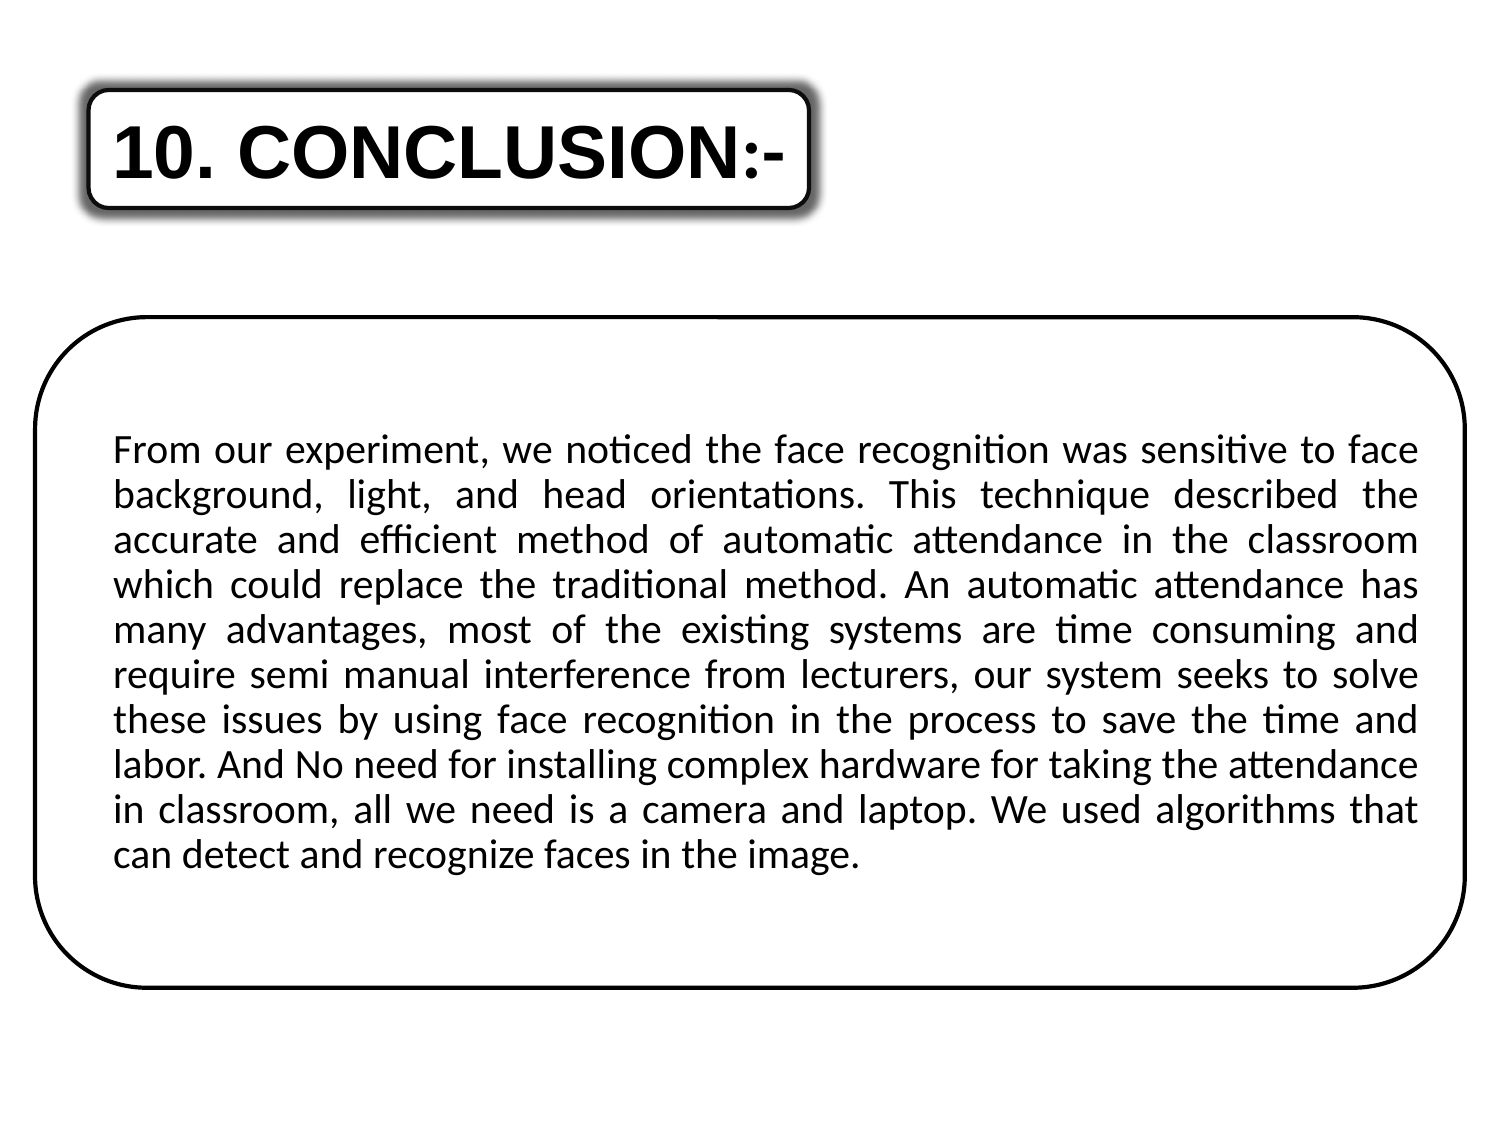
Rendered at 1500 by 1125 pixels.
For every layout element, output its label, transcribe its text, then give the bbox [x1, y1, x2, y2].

text_box 10. Conclusion:- [86, 87, 812, 211]
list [34, 280, 1466, 1024]
